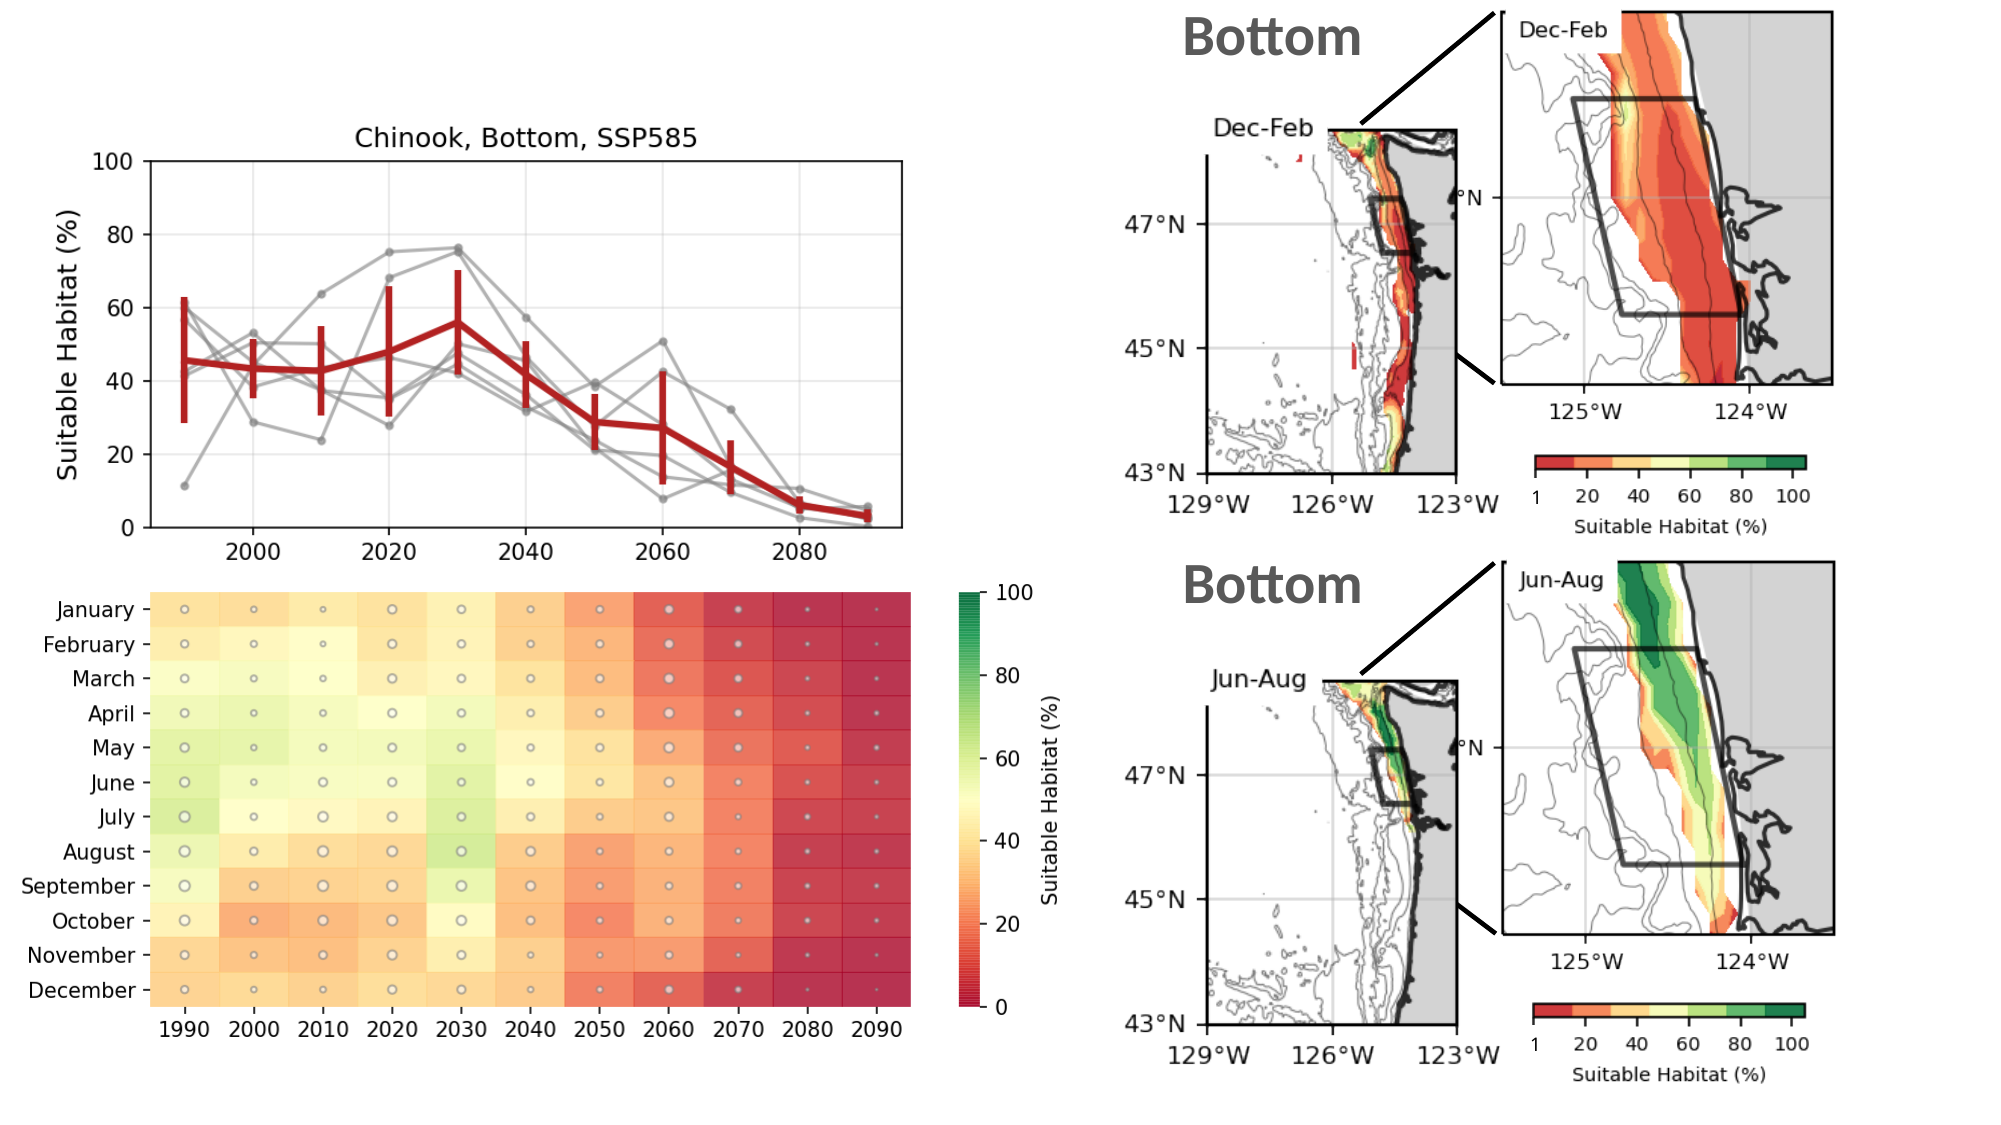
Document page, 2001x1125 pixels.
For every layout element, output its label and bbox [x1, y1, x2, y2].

text_box [0, 0, 1913, 1092]
